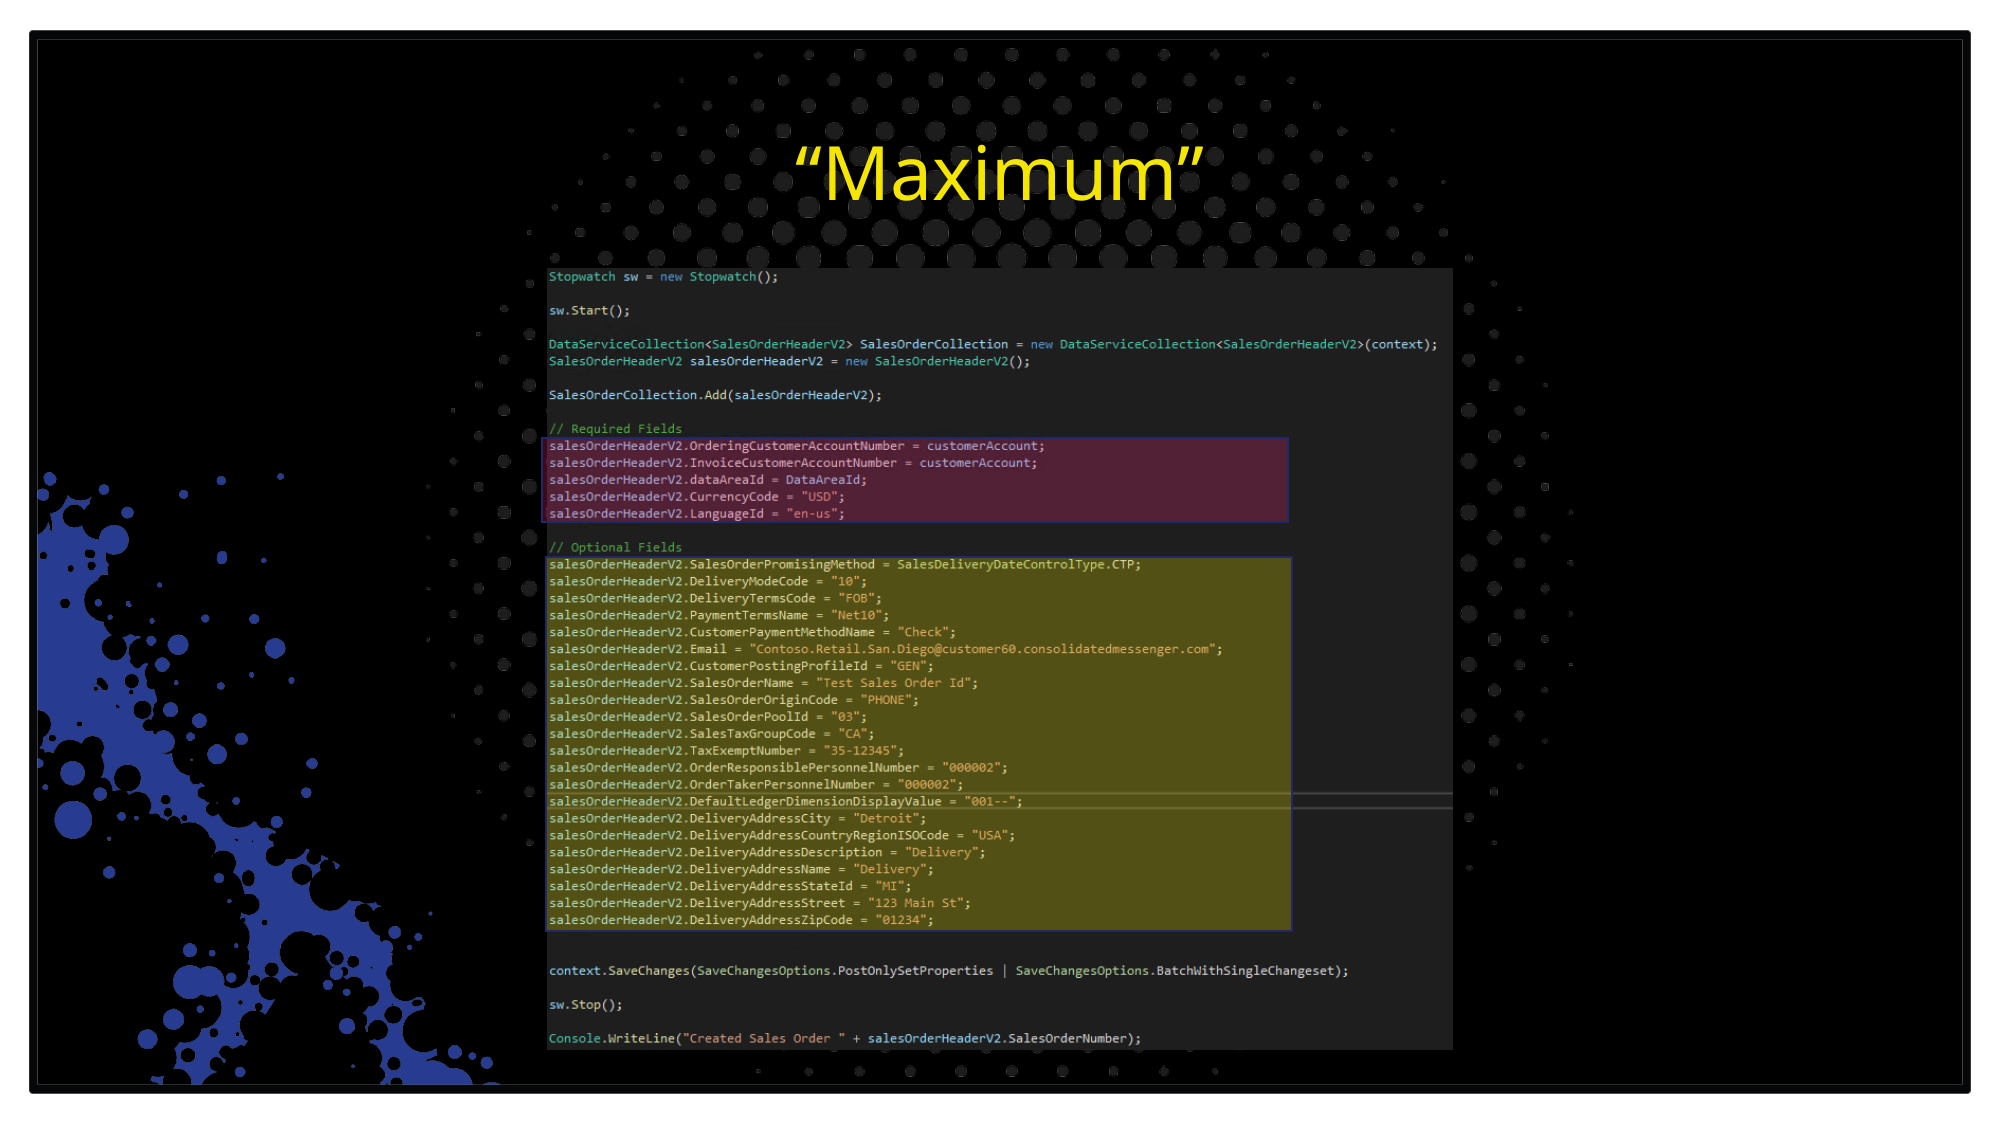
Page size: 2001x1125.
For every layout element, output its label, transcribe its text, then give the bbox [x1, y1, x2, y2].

text_box [541, 437, 547, 523]
title “Maximum” [137, 75, 1863, 278]
picture [0, 0, 2000, 1125]
